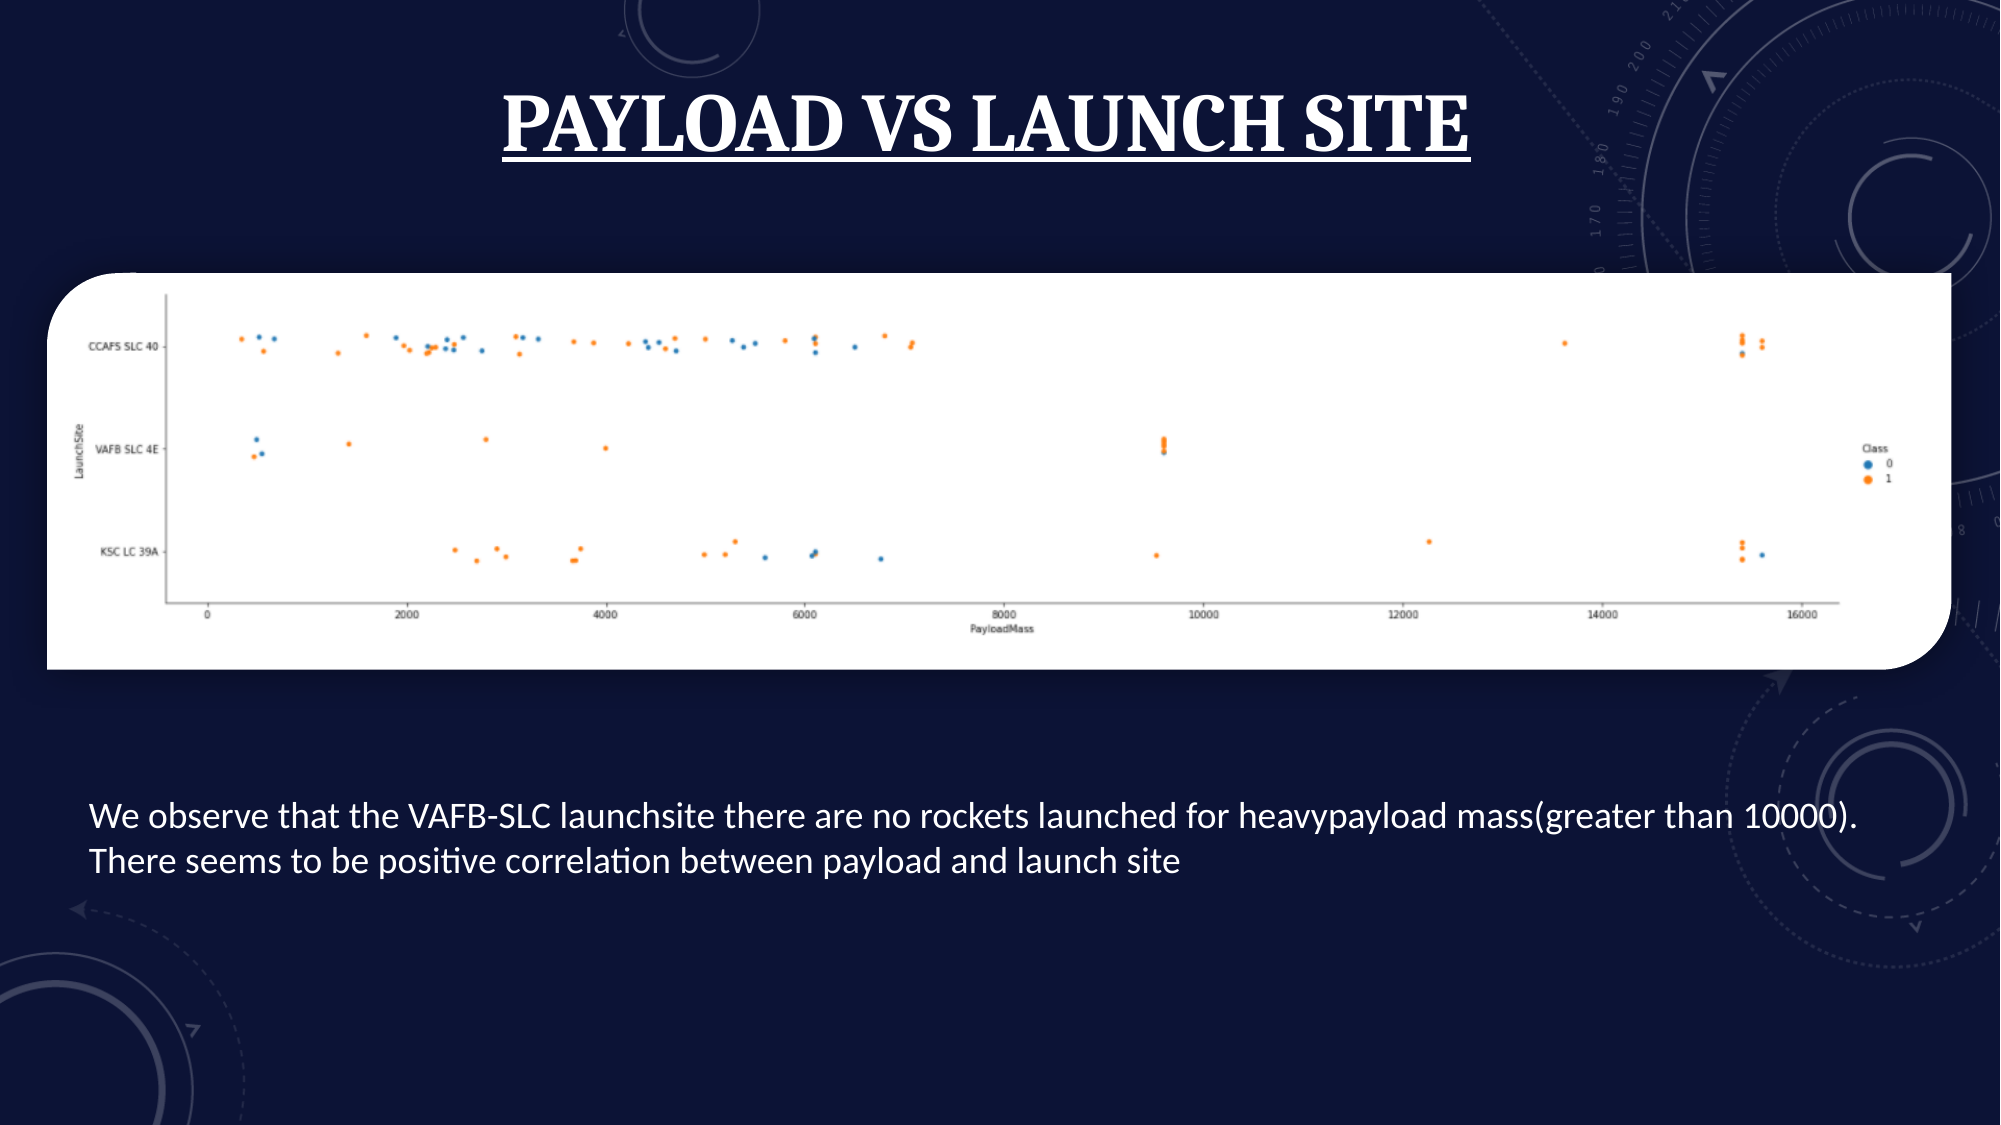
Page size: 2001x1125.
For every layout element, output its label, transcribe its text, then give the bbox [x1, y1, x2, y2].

text_box We observe that the VAFB-SLC launchsite there are no rockets launched for heavypayload mass(greater than 10000). There seems to be positive correlation between payload and launch site [73, 783, 1923, 889]
picture [0, 0, 2000, 1125]
title PAYLOAD VS Launch SITE [81, 20, 1891, 215]
